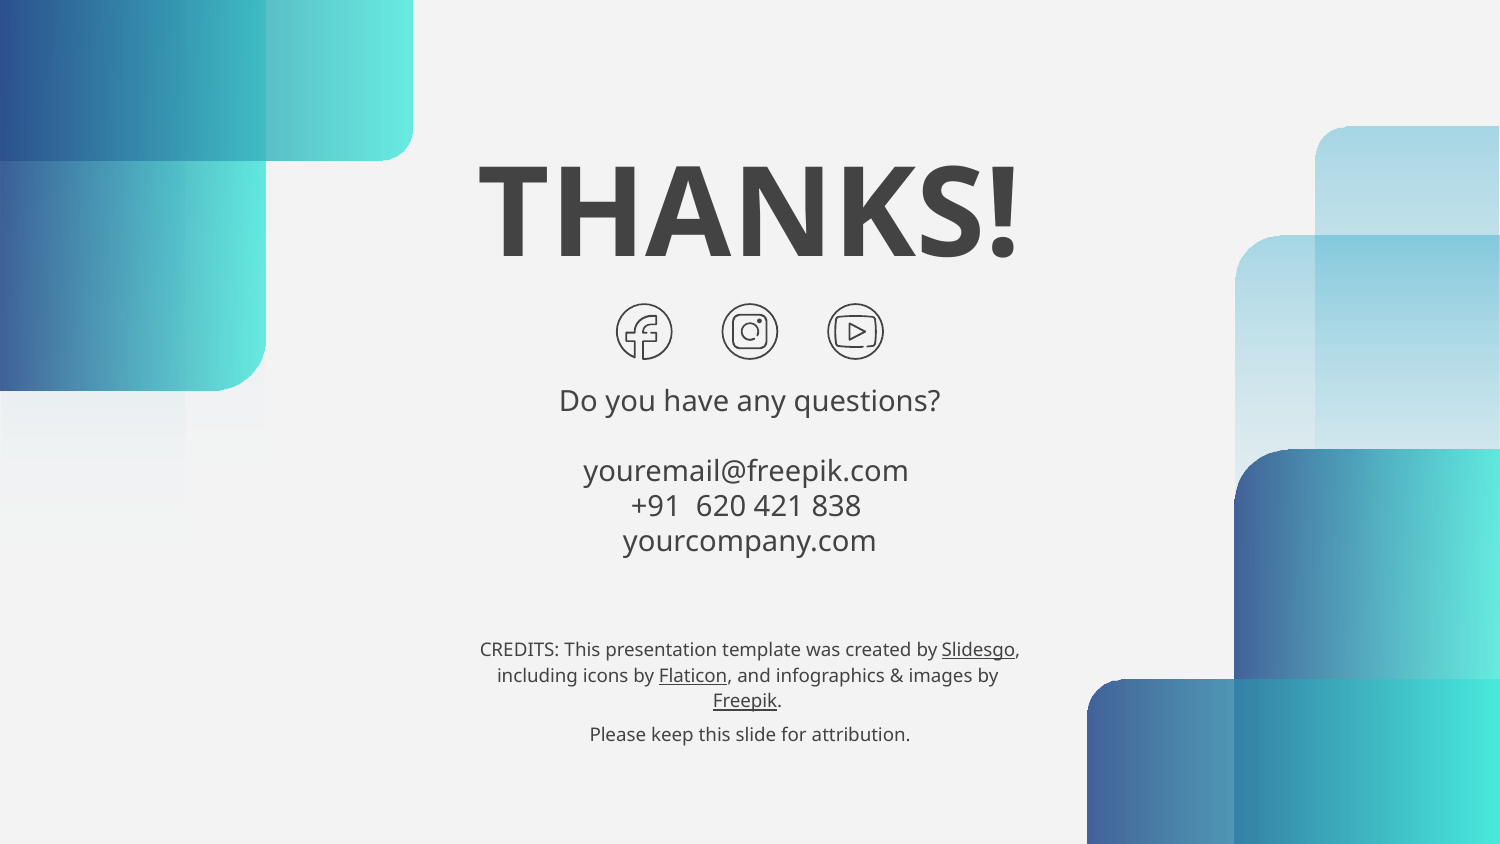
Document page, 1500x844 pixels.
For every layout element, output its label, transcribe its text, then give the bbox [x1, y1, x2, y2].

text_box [721, 302, 779, 361]
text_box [826, 302, 885, 361]
text_box [615, 303, 673, 360]
subtitle Do you have any questions? youremail@freepik.com +91 620 421 838 yourcompany.com [293, 367, 1207, 582]
text_box Please keep this slide for attribution. [461, 707, 1039, 763]
title THANKS! [293, 145, 1207, 296]
